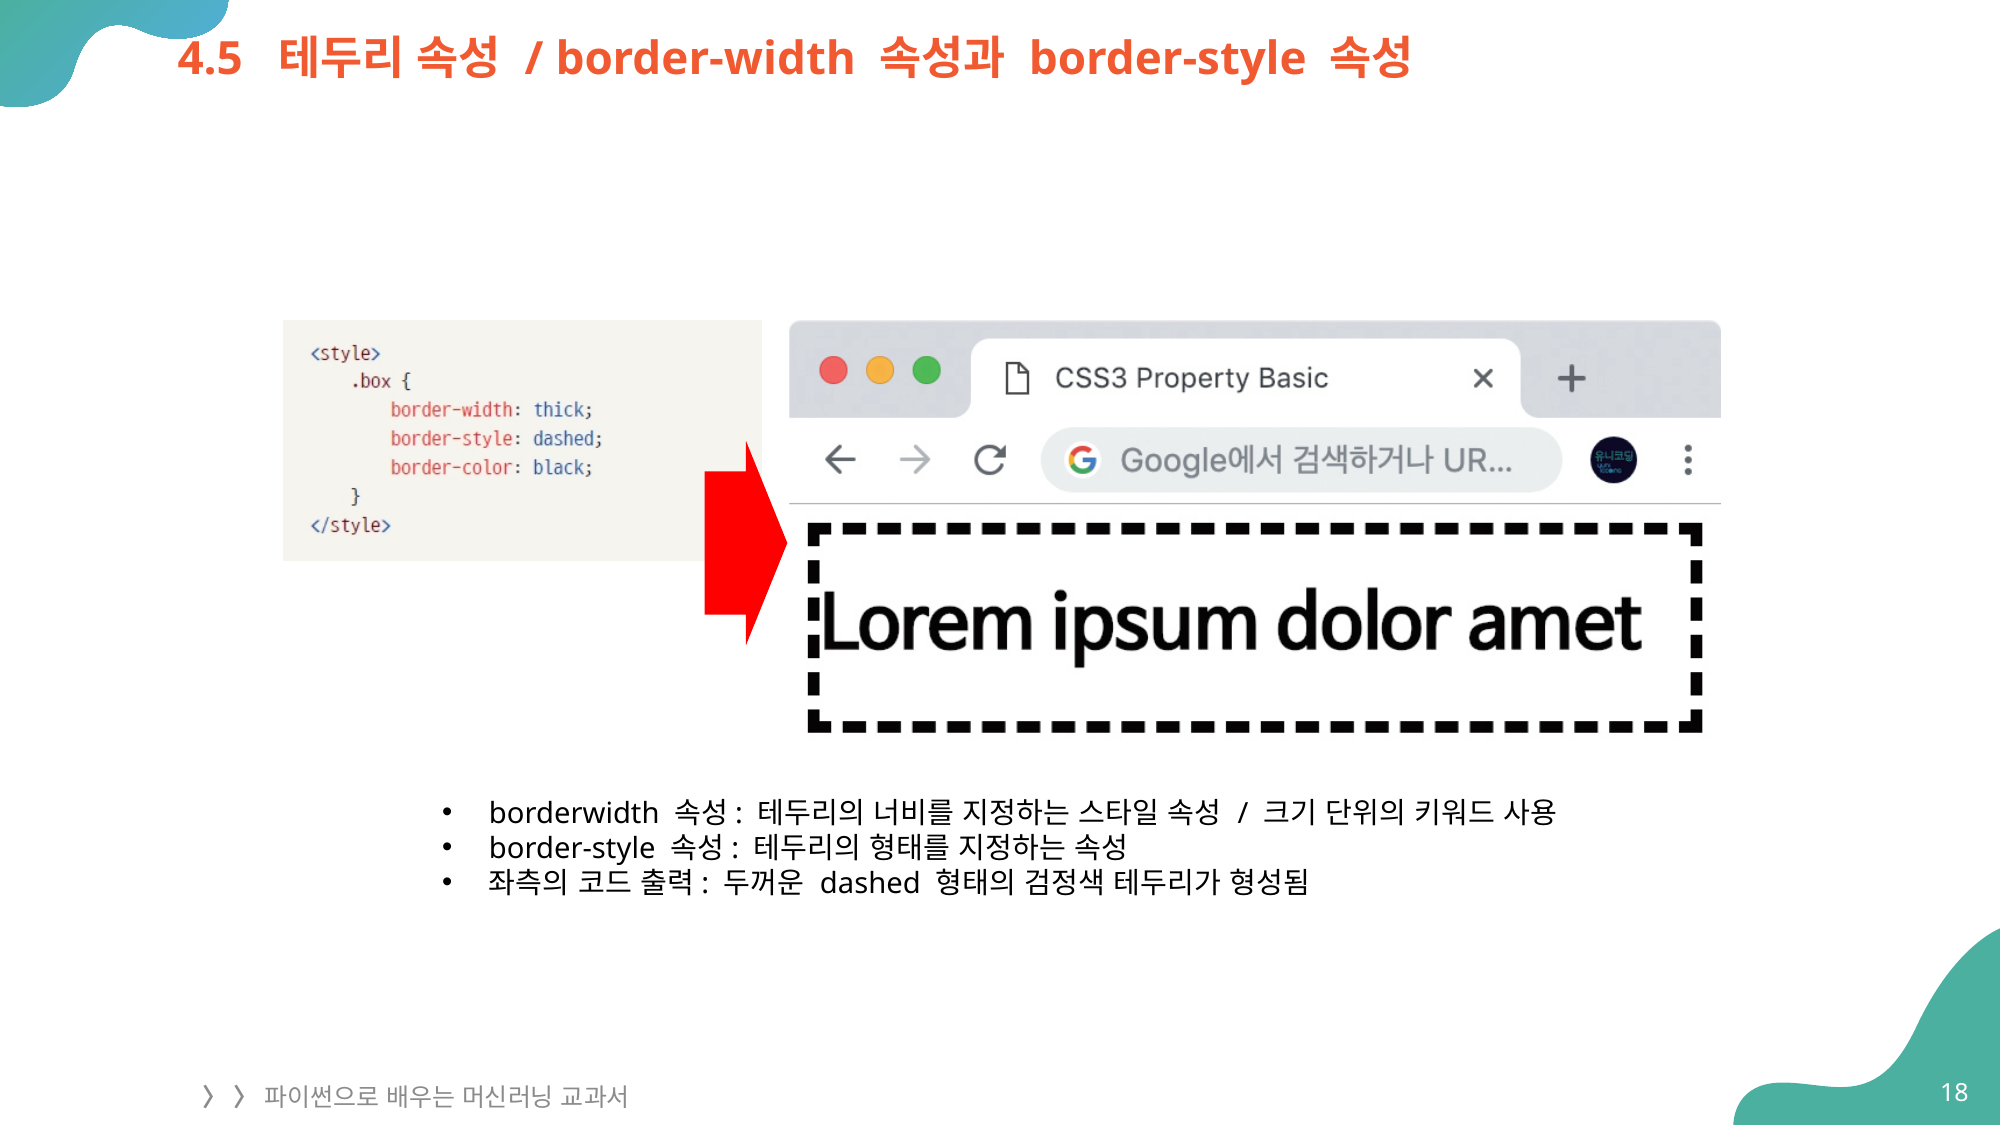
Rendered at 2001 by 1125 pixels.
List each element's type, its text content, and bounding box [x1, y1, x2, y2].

text_box borderwidth 속성: 테두리의 너비를 지정하는 스타일 속성 / 크기 단위의 키워드 사용 border-style 속성: 테두리의 형태를 지정하는 속성 좌측의 코드 출력: 두꺼운 dashed 형태의 검정색 테두리가 형성됨 [427, 786, 1573, 907]
title 4.5 테두리 속성 / border-width 속성과 border-style 속성 [162, 27, 2000, 93]
text_box [703, 477, 787, 646]
picture [787, 320, 1721, 805]
footer 〉 〉 파이썬으로 배우는 머신러닝 교과서 [79, 1078, 755, 1114]
picture [283, 320, 762, 561]
slide_number 18 [1917, 1063, 1984, 1124]
